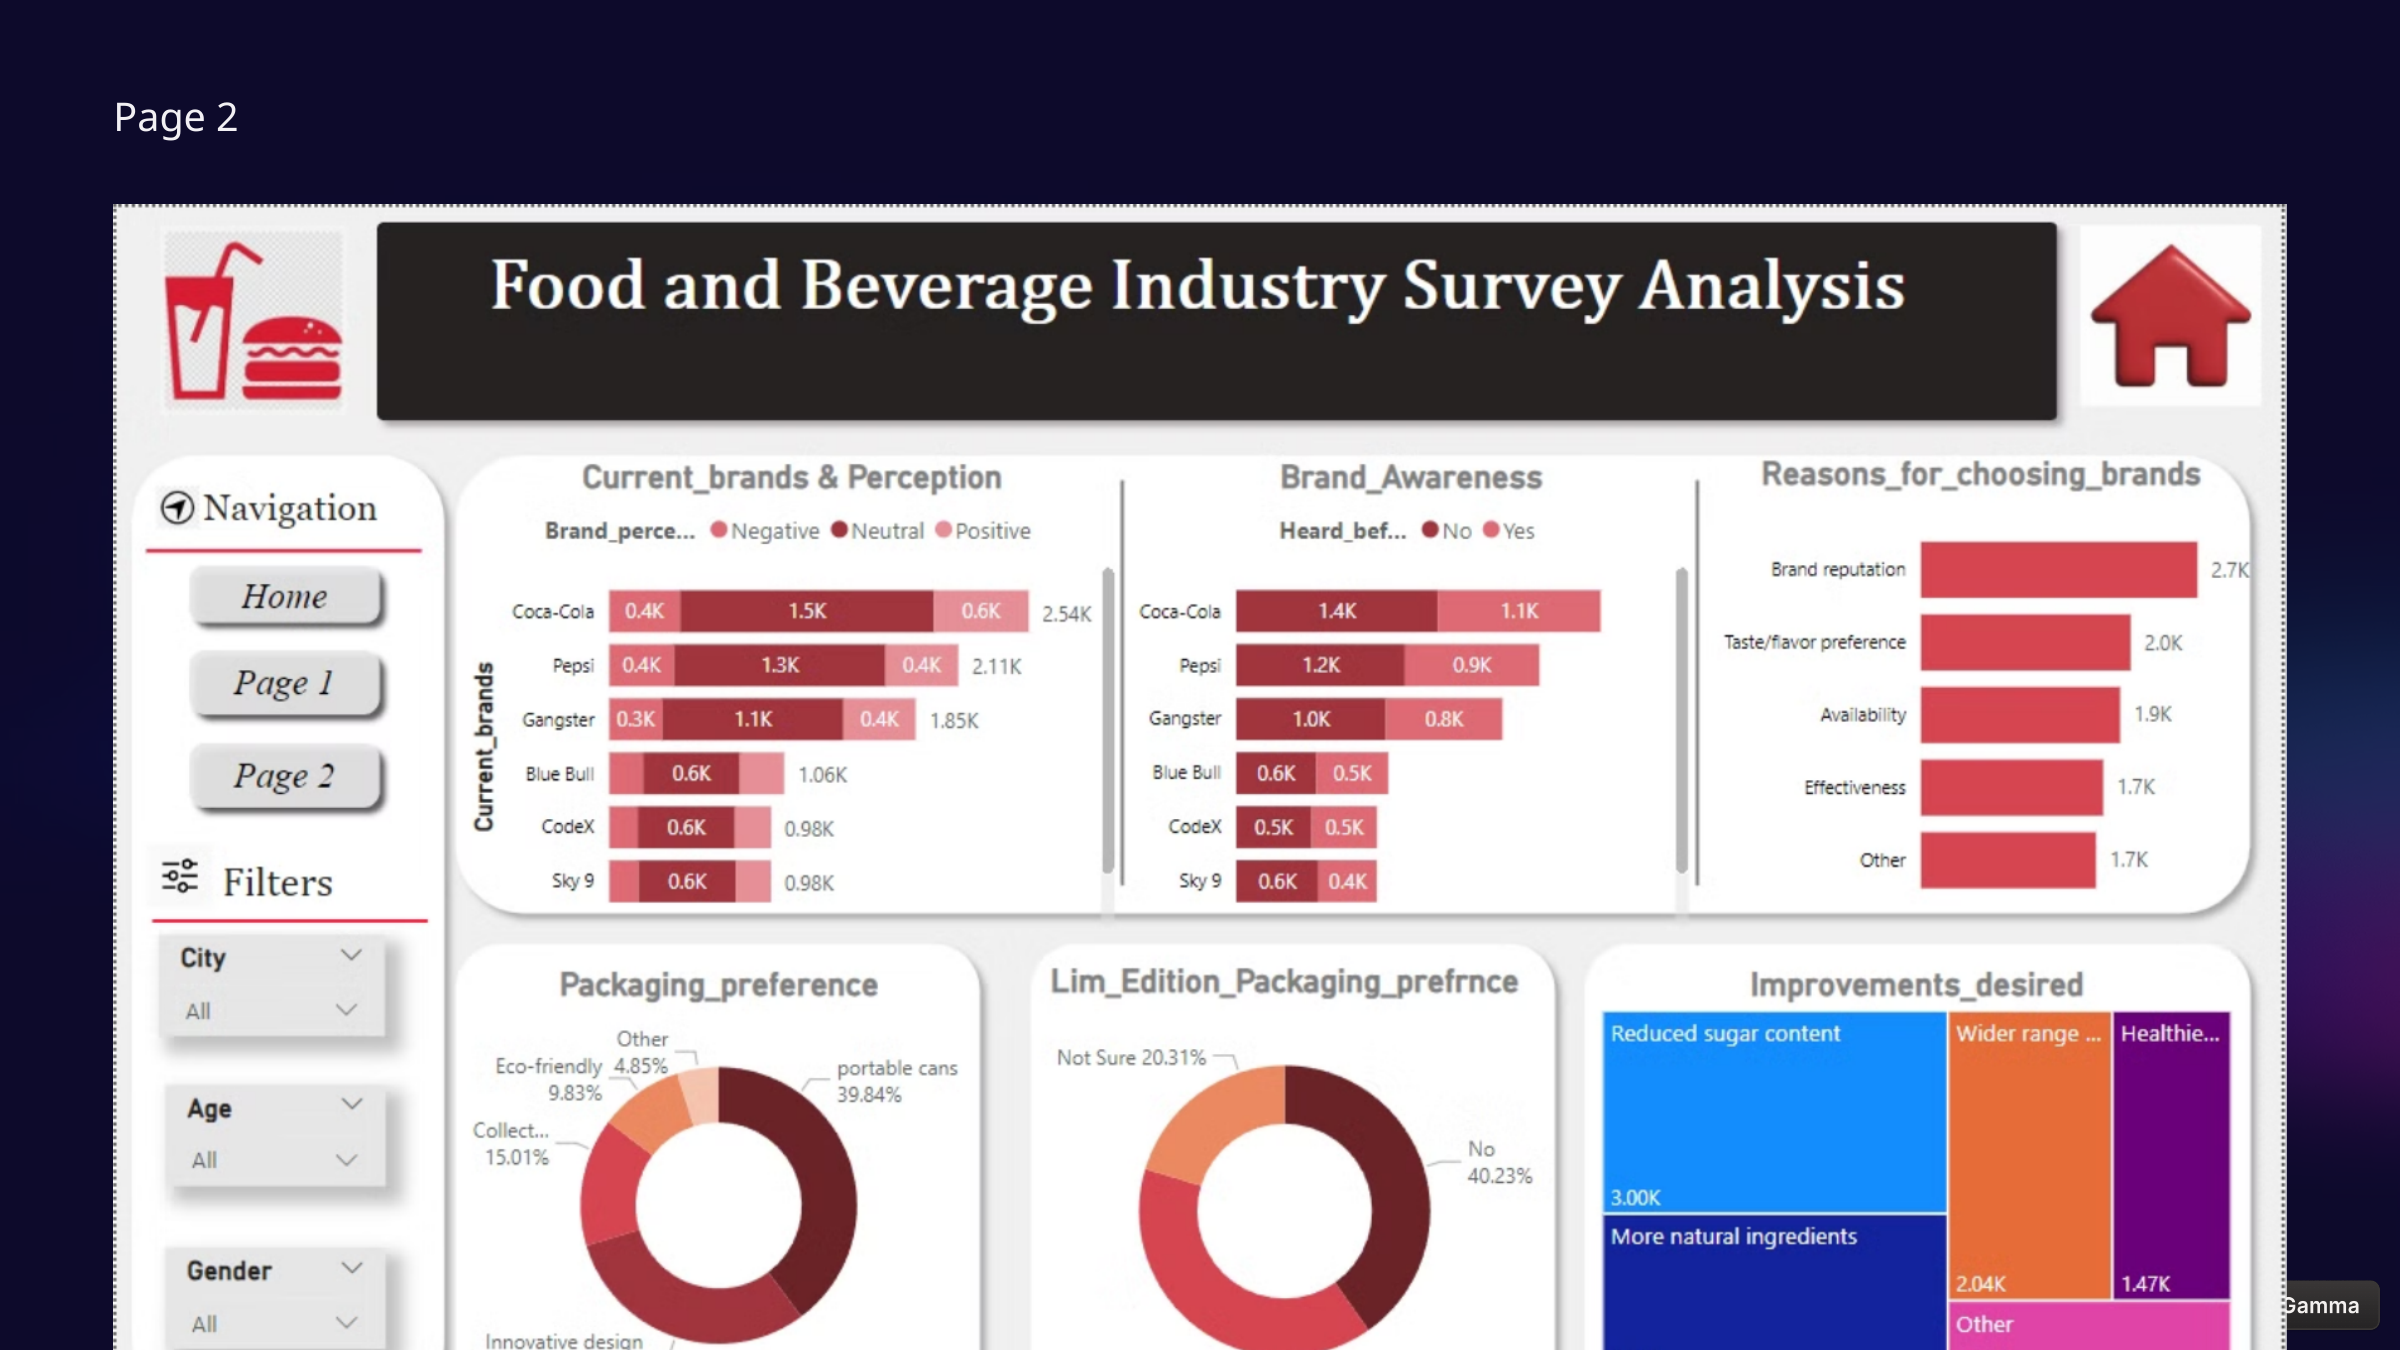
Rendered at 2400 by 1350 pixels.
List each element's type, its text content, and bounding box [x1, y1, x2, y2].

text_box Page 2 [113, 88, 518, 140]
picture [113, 204, 2389, 1350]
